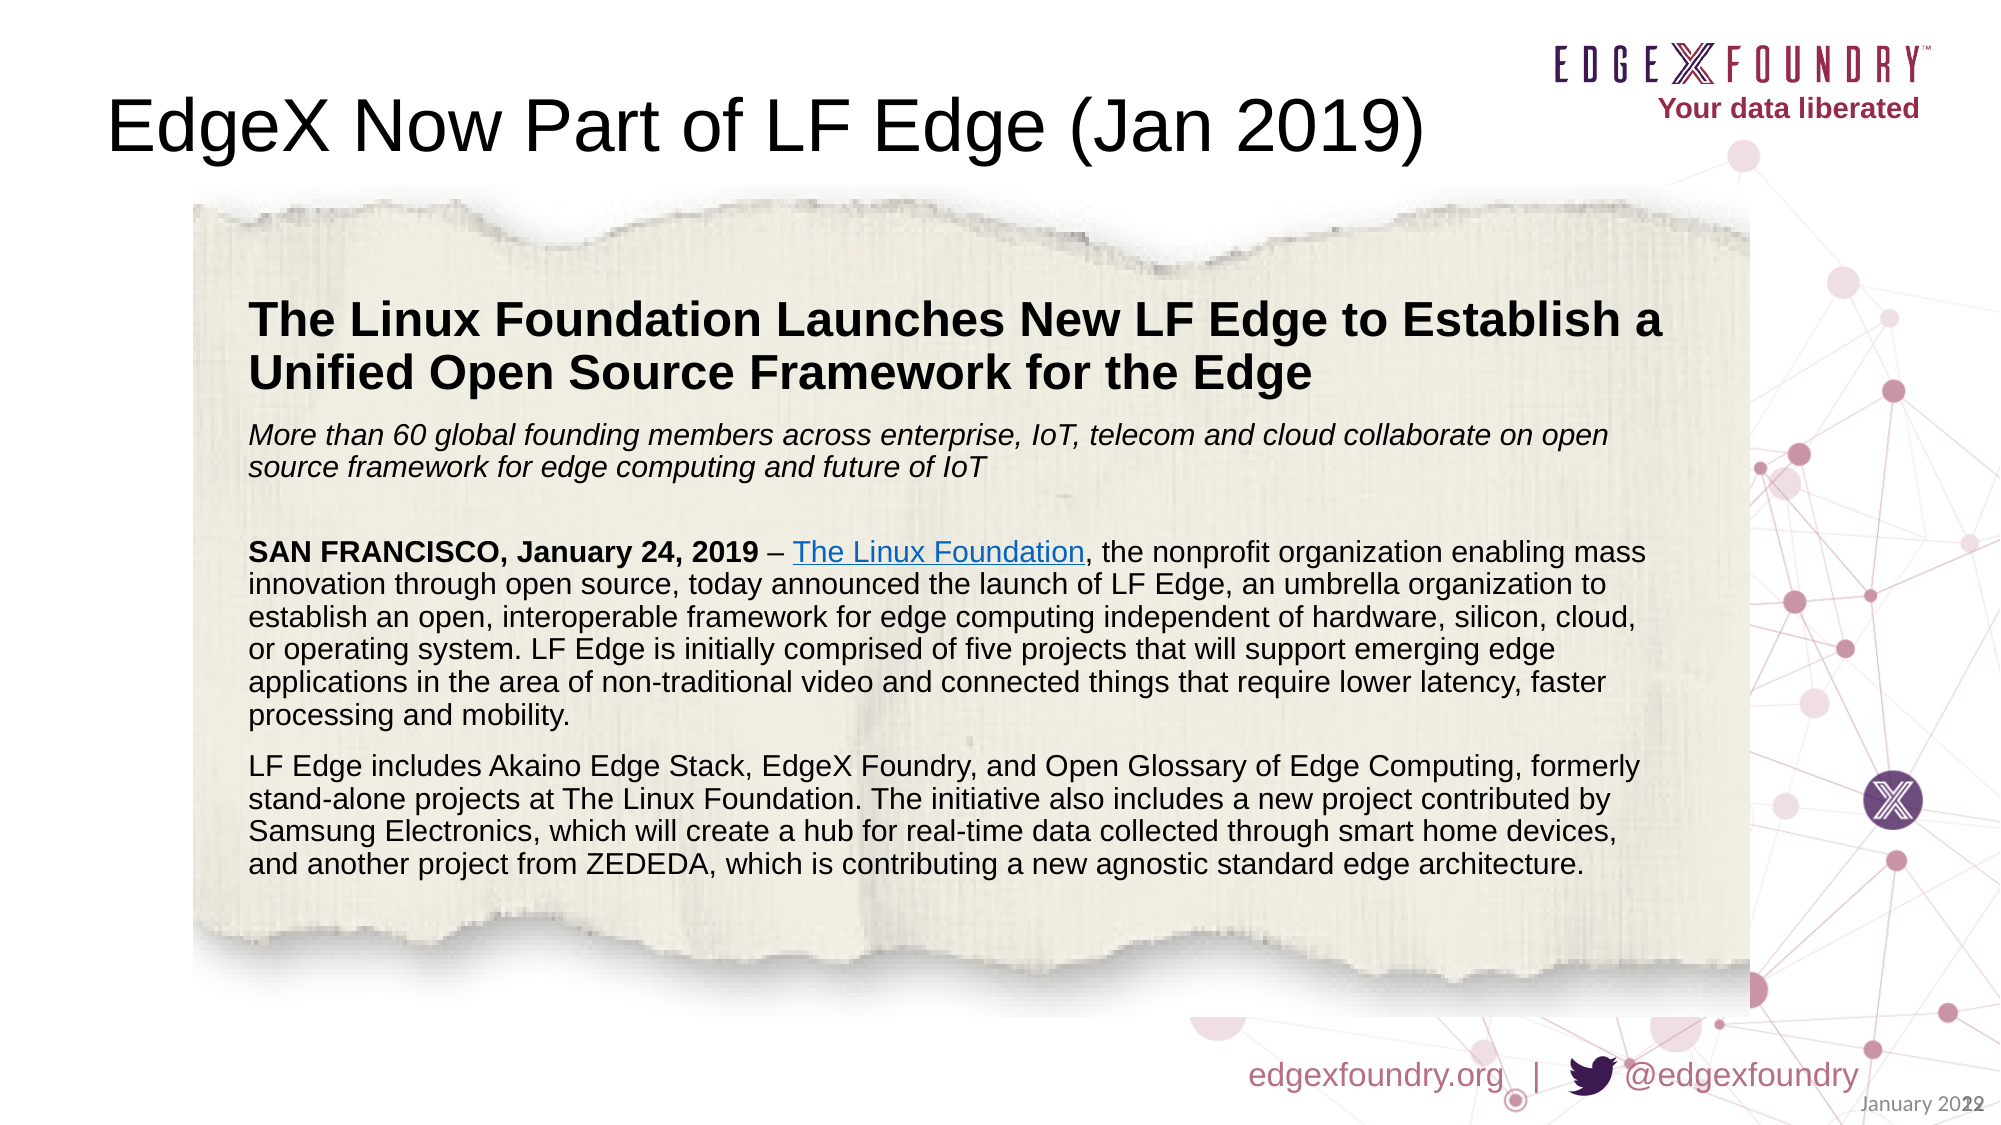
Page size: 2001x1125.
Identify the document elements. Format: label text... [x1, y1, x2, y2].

picture [1816, 1070, 1825, 1084]
picture [0, 0, 2001, 1125]
title EdgeX Now Part of LF Edge (Jan 2019) [91, 43, 1922, 211]
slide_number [1822, 1079, 2000, 1125]
picture [1836, 1069, 1846, 1079]
